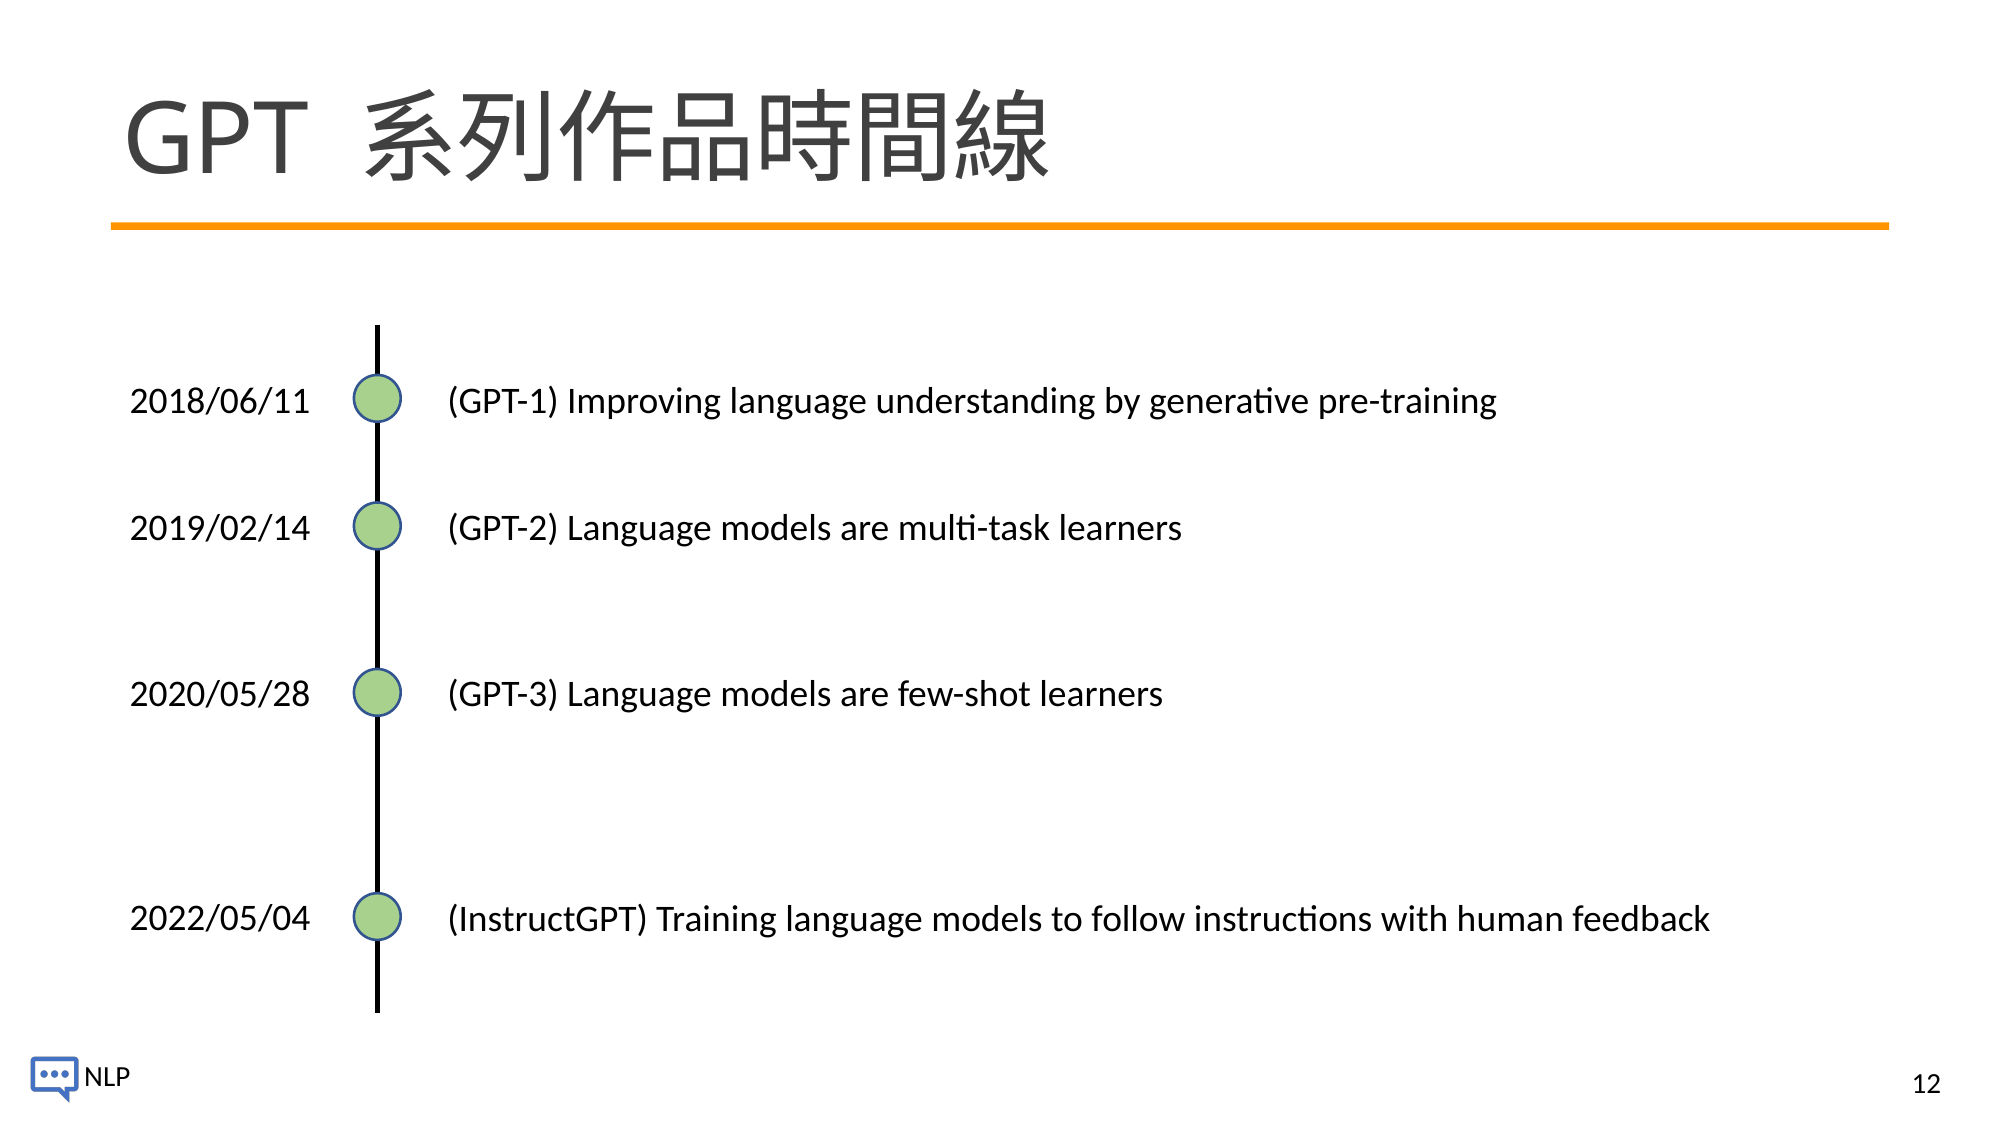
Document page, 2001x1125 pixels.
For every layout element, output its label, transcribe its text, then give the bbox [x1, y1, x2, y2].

text_box 2022/05/04 [114, 885, 350, 946]
text_box 2020/05/28 [114, 661, 350, 722]
text_box (InstructGPT) Training language models to follow instructions with human feedback [432, 886, 1778, 946]
text_box 2019/02/14 [114, 495, 350, 556]
text_box [387, 503, 402, 549]
text_box [387, 669, 402, 716]
text_box [387, 893, 402, 940]
text_box 2018/06/11 [114, 368, 350, 429]
text_box (GPT-2) Language models are multi-task learners [432, 495, 1547, 556]
text_box (GPT-3) Language models are few-shot learners [432, 662, 1547, 722]
text_box [387, 375, 402, 422]
text_box [352, 501, 373, 551]
slide_number 12 [1740, 1052, 1957, 1113]
text_box [352, 374, 373, 423]
text_box [352, 668, 373, 717]
text_box (GPT-1) Improving language understanding by generative pre-training [432, 368, 1547, 429]
title GPT 系列作品時間線 [107, 58, 1899, 228]
picture [23, 1047, 86, 1110]
text_box [352, 892, 373, 941]
